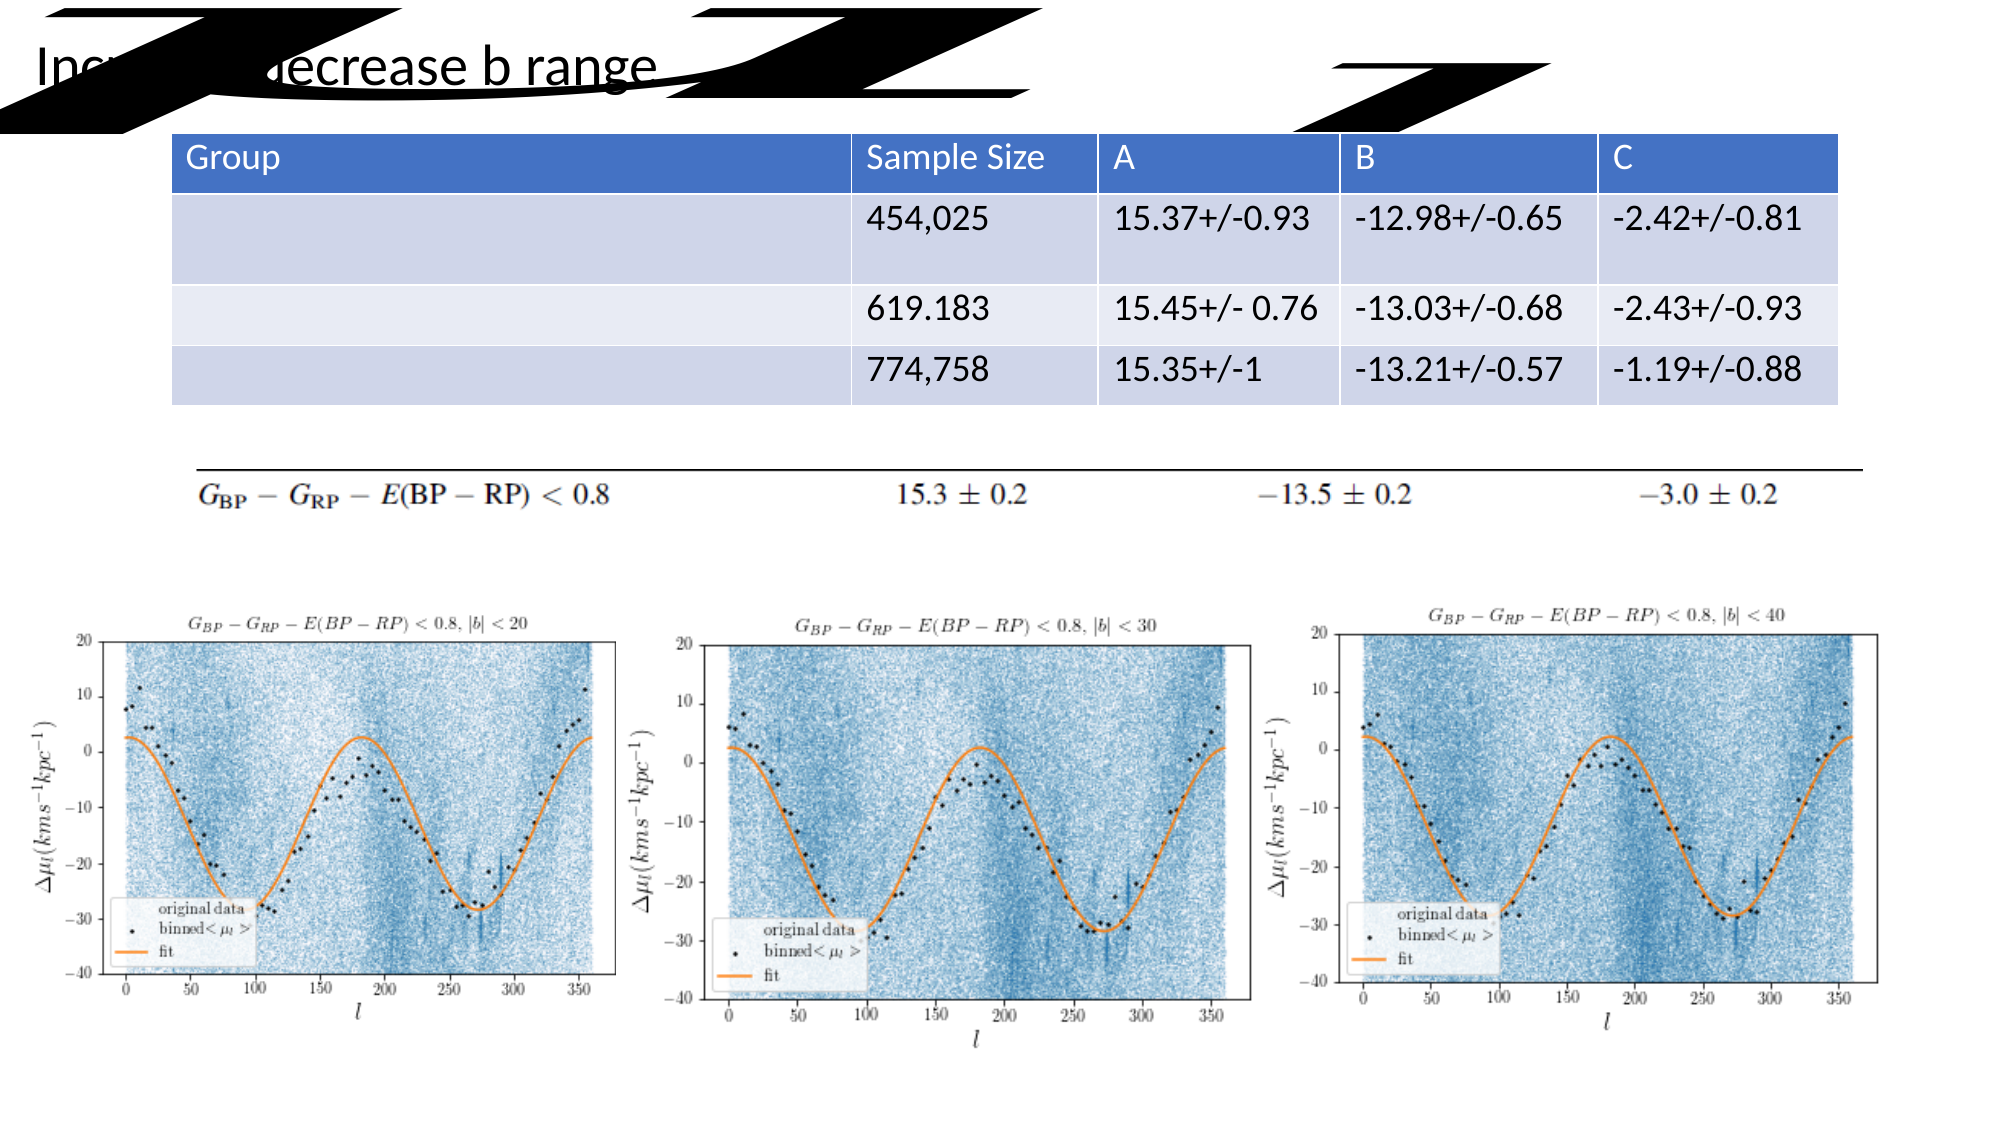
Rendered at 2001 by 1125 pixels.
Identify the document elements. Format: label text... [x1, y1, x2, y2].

text_box Increase/decrease b range [20, 19, 1021, 105]
picture [178, 469, 1863, 519]
picture [20, 577, 1946, 1058]
